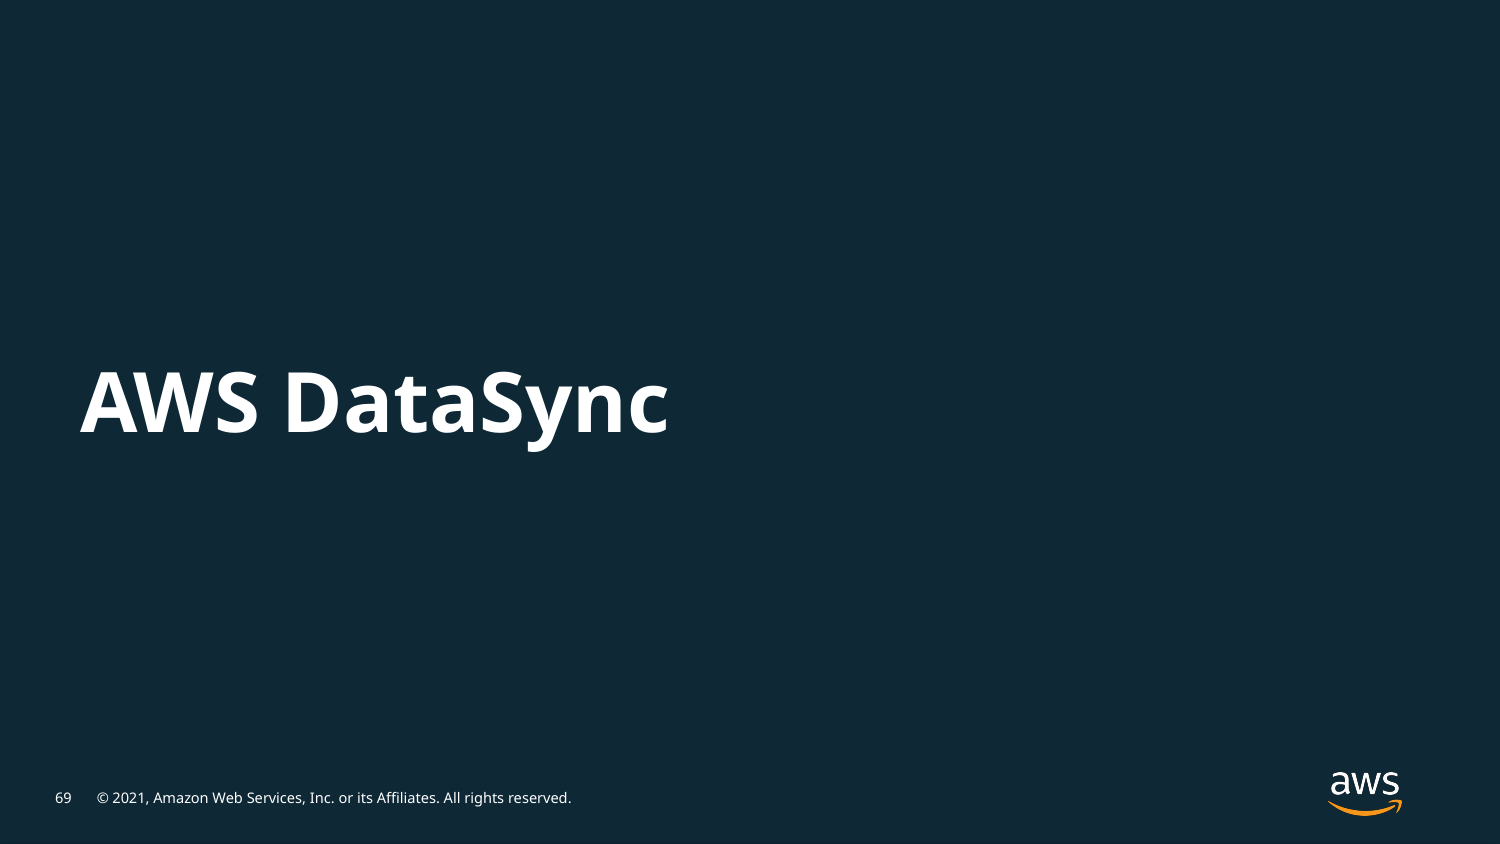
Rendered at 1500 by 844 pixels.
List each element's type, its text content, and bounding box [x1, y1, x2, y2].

picture [1328, 772, 1402, 816]
title AWS DataSync [65, 323, 1340, 476]
